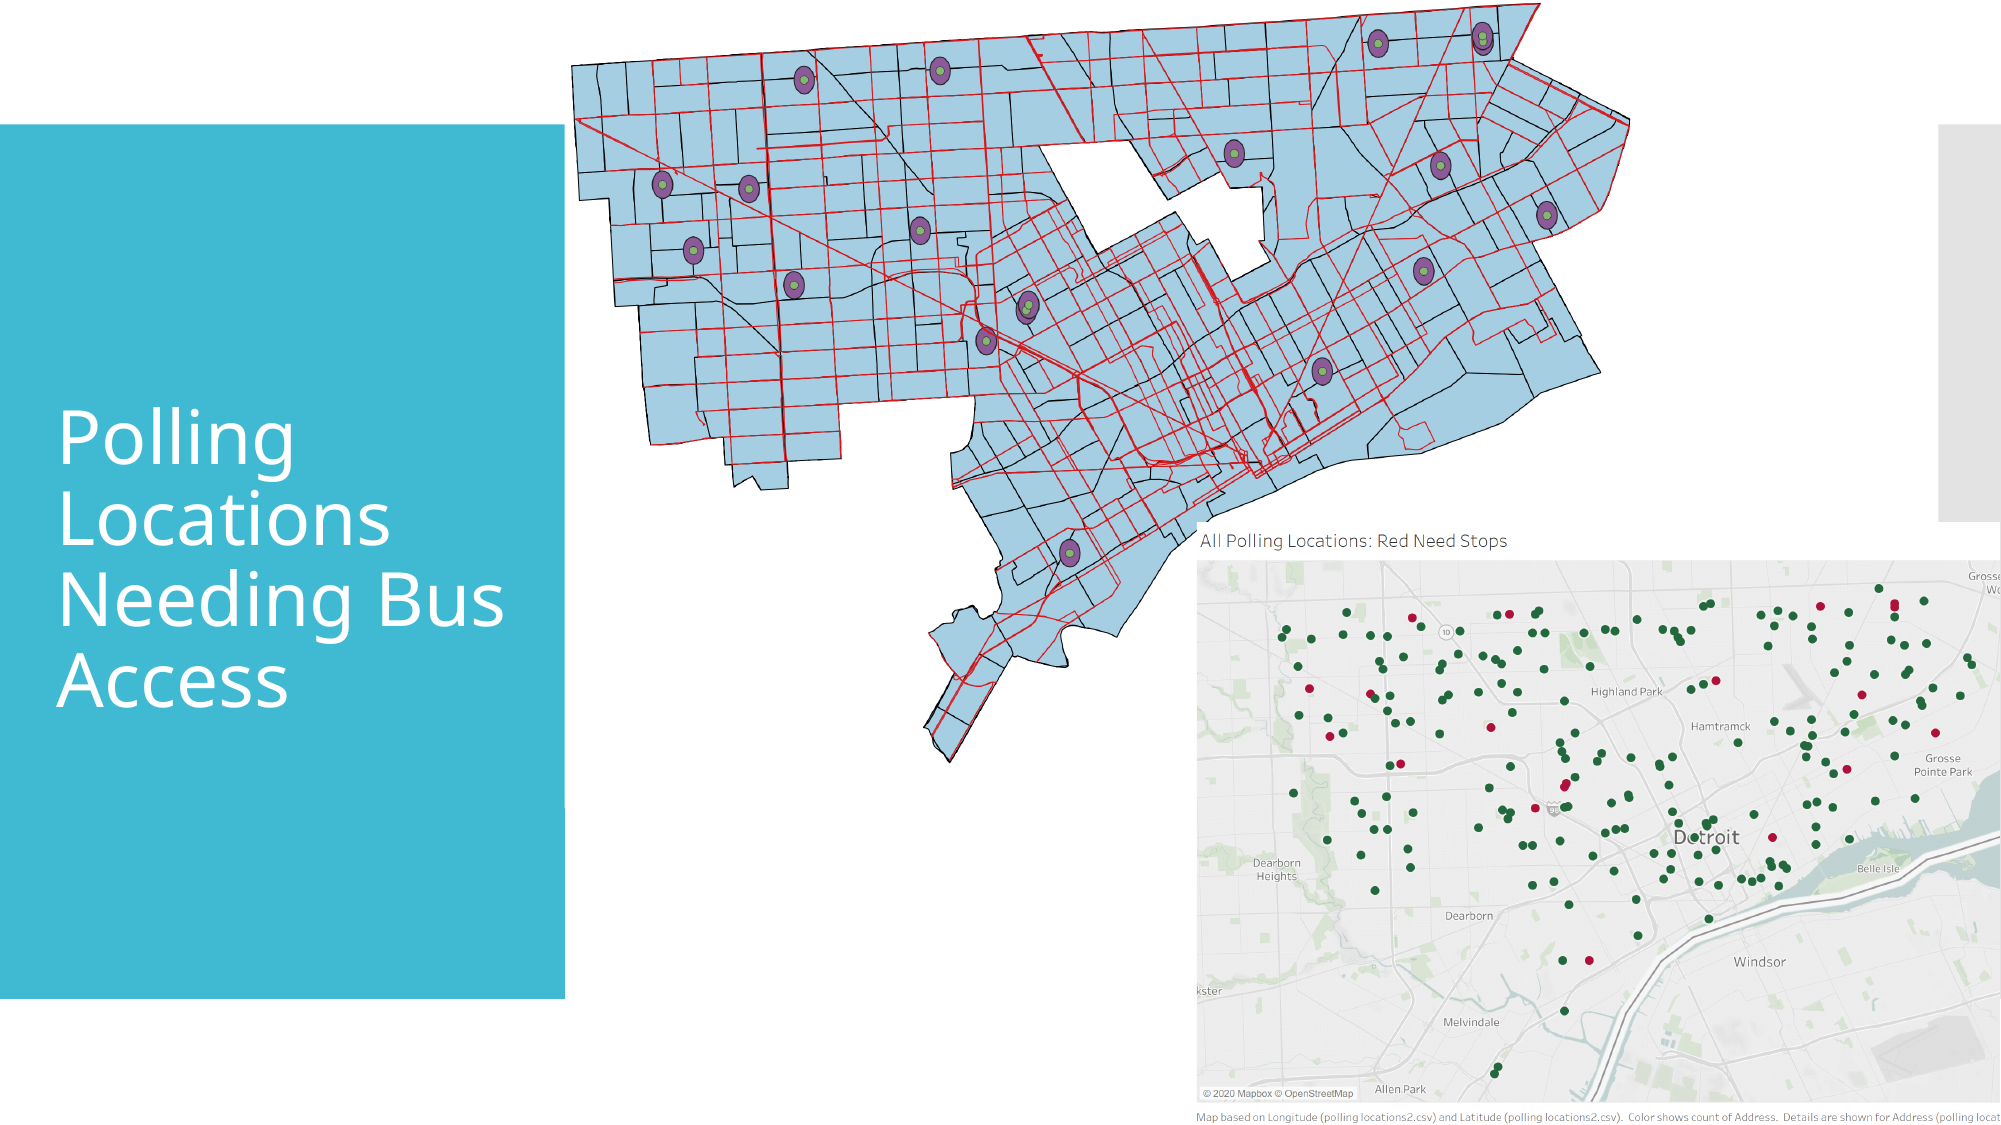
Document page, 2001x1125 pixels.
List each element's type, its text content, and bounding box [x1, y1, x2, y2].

title Polling Locations Needing Bus Access [41, 184, 526, 940]
picture [564, 0, 2000, 1125]
